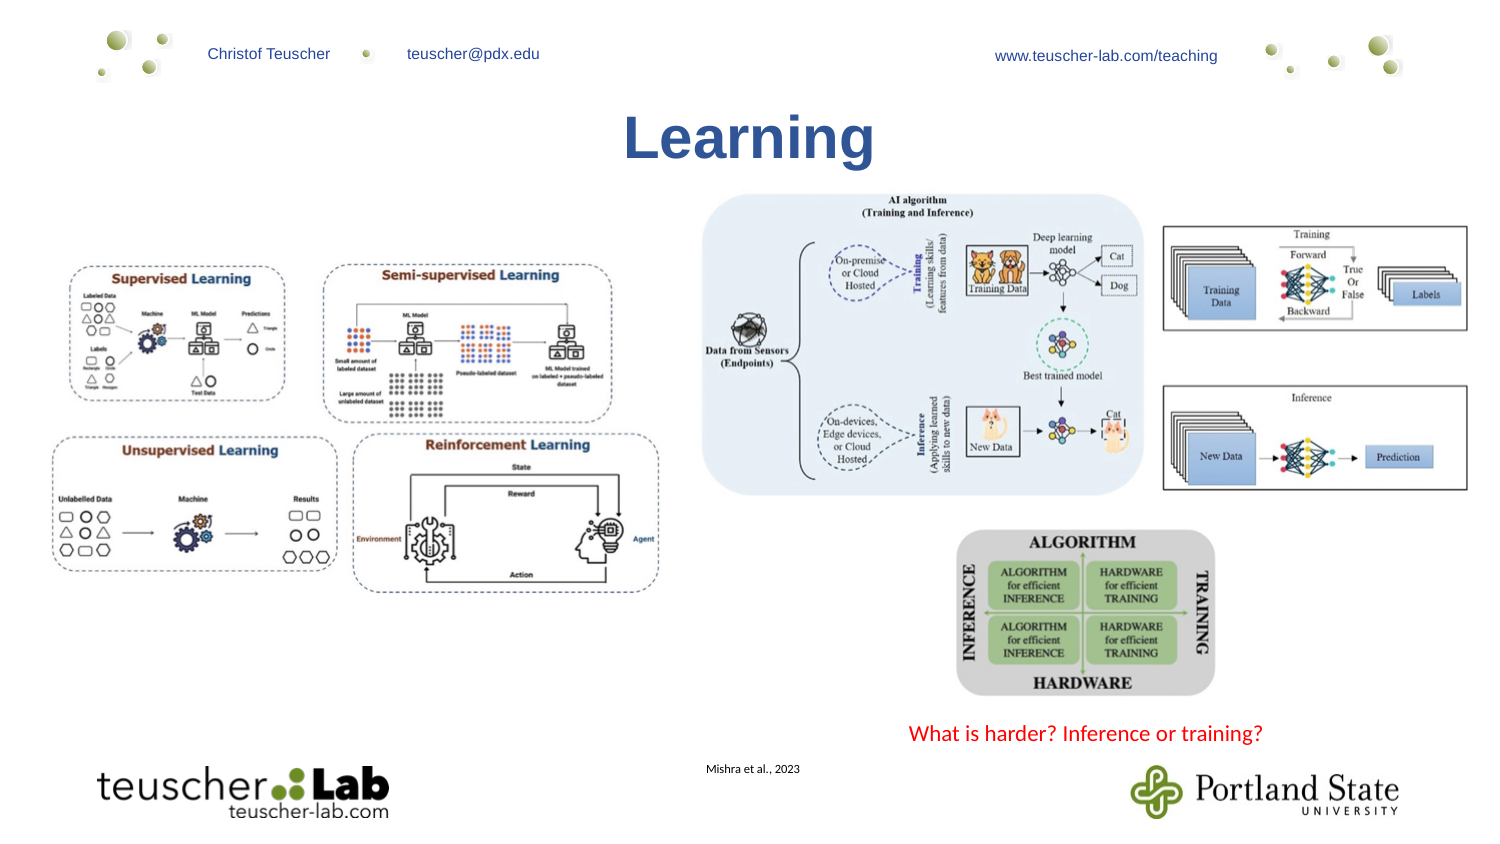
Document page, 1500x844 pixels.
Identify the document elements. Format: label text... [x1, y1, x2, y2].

picture [15, 241, 678, 602]
picture [689, 177, 1485, 506]
picture [942, 513, 1227, 714]
text_box What is harder? Inference or training? [894, 710, 1280, 754]
picture [1130, 765, 1399, 819]
text_box Learning [0, 101, 1500, 178]
picture [97, 766, 389, 818]
text_box Mishra et al., 2023 [691, 753, 815, 784]
